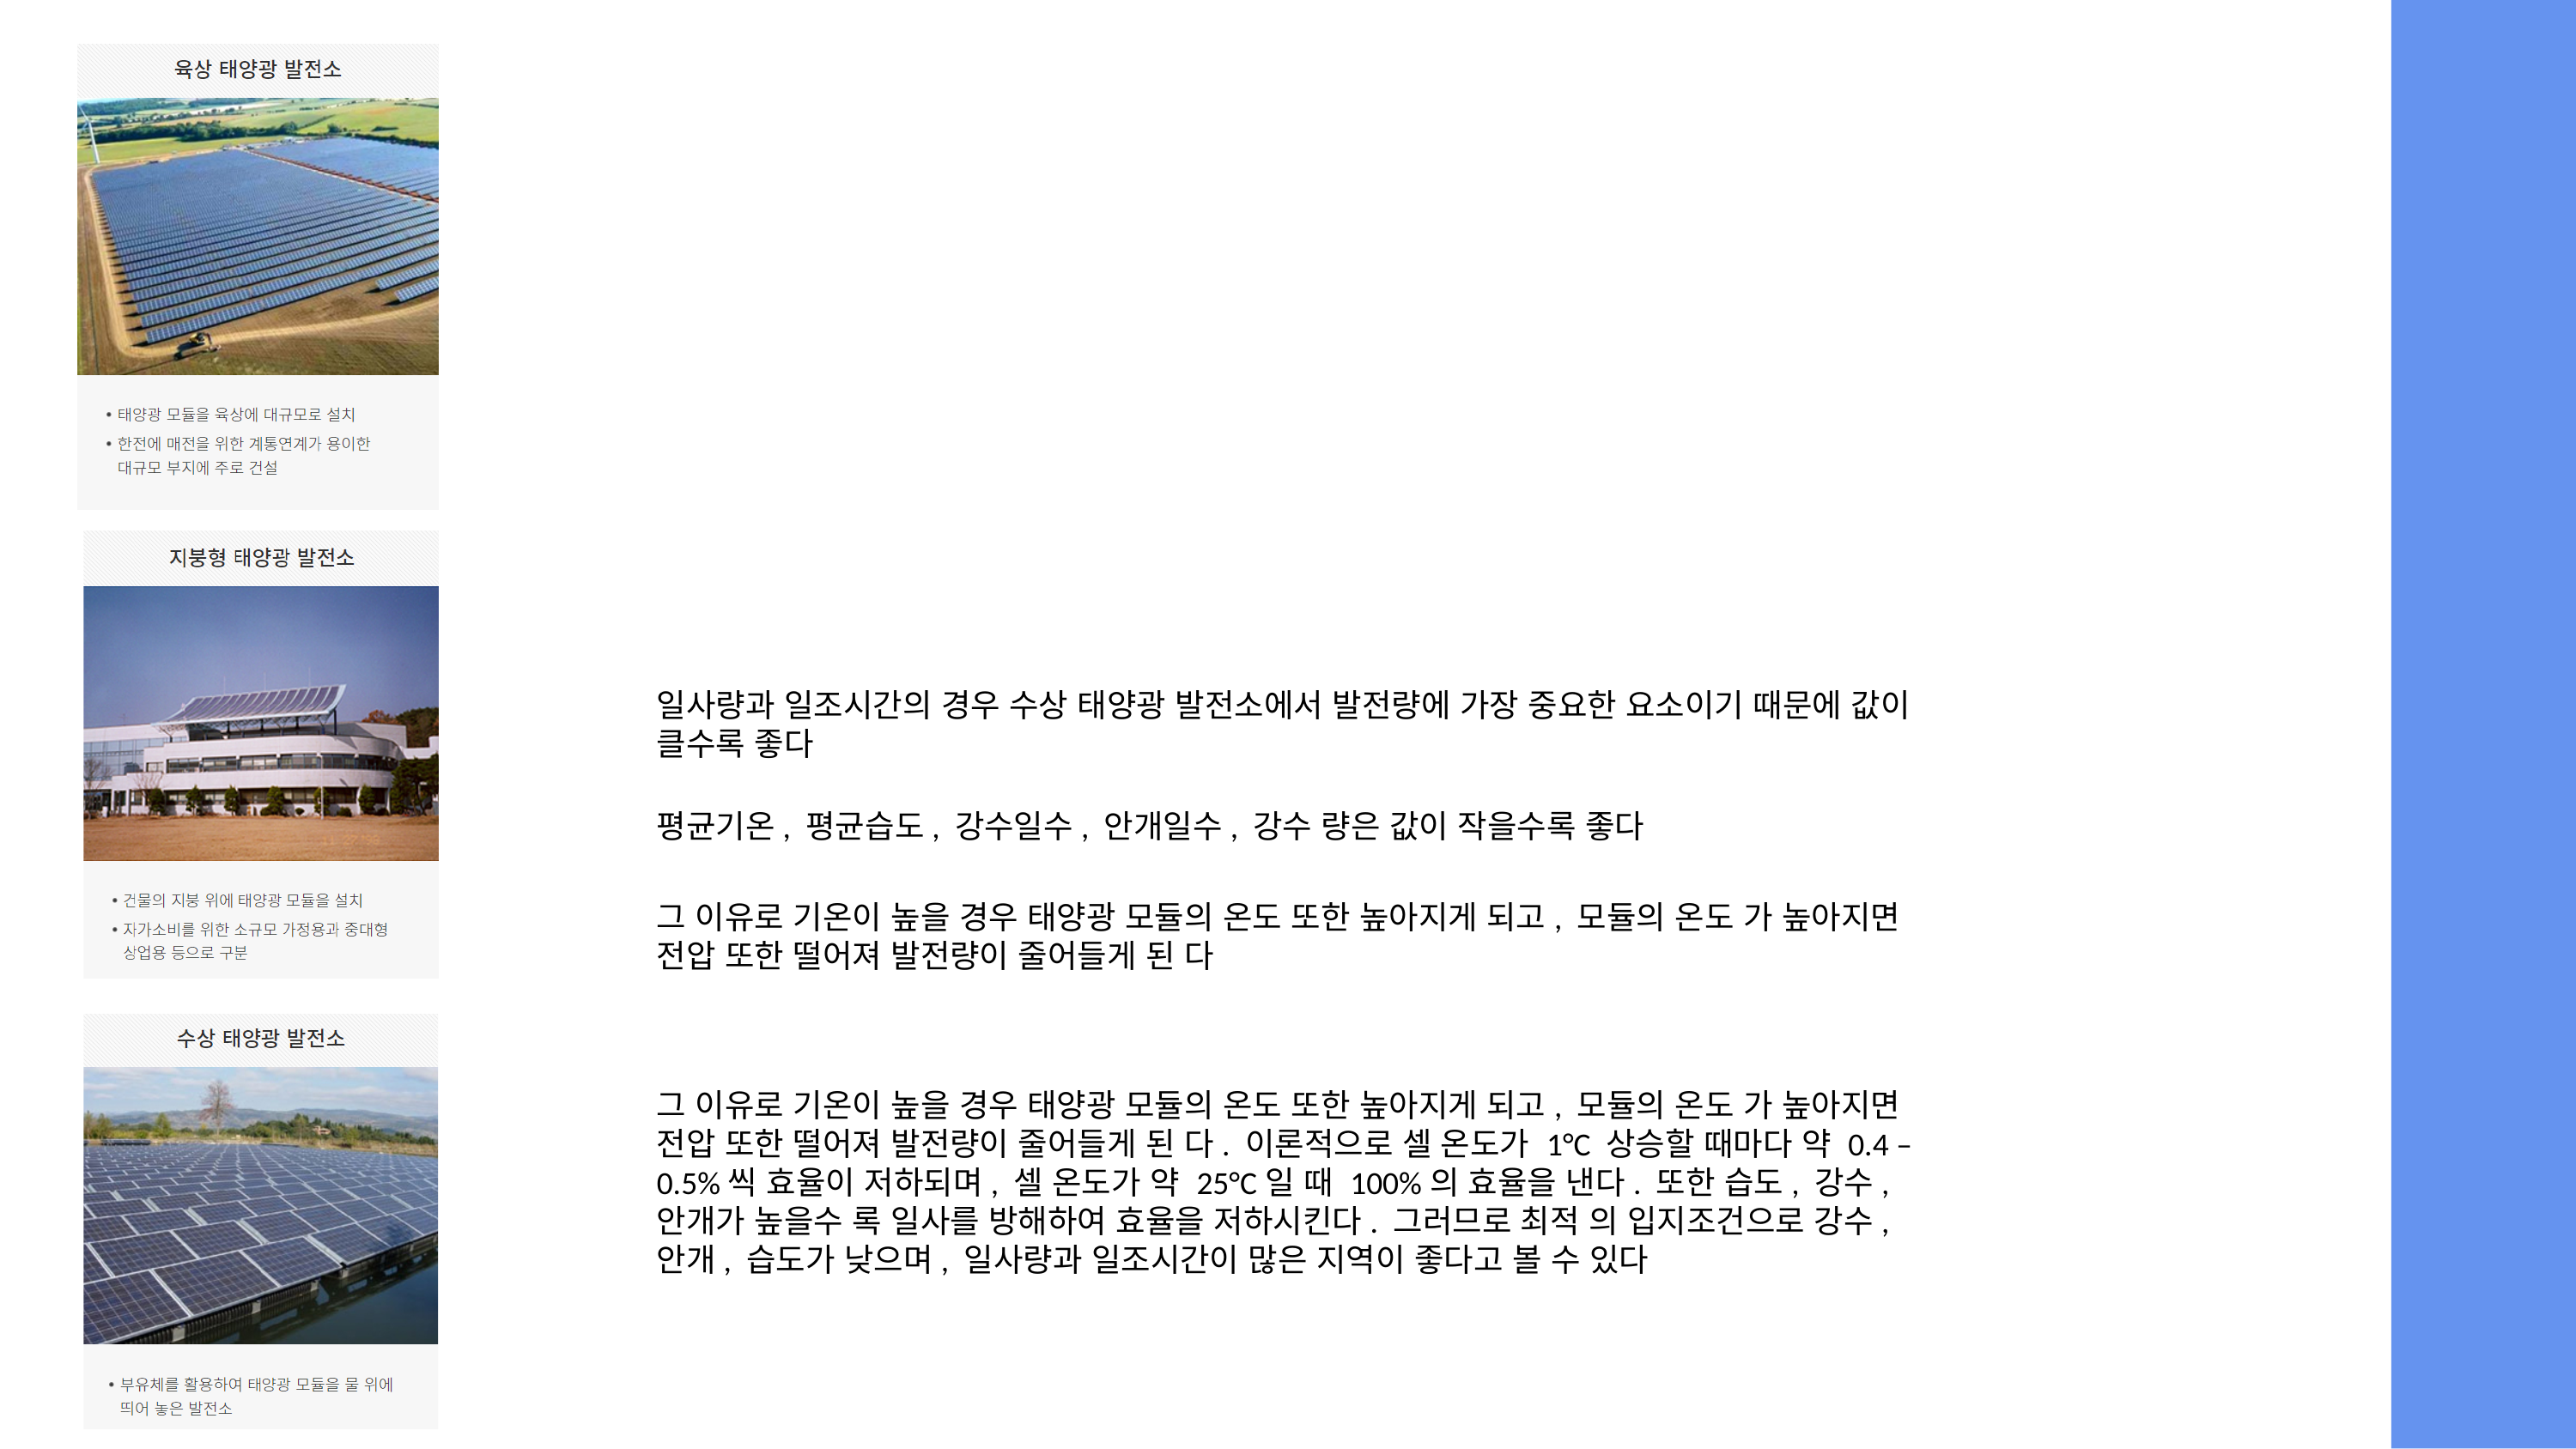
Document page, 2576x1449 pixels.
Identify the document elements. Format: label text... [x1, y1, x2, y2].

text_box 일사량과 일조시간의 경우 수상 태양광 발전소에서 발전량에 가장 중요한 요소이기 때문에 값이 클수록 좋다 [643, 678, 1932, 769]
text_box 그 이유로 기온이 높을 경우 태양광 모듈의 온도 또한 높아지게 되고, 모듈의 온도 가 높아지면 전압 또한 떨어져 발전량이 줄어들게 된 다 [643, 890, 1932, 981]
picture [77, 44, 439, 510]
text_box 평균기온, 평균습도, 강수일수, 안개일수, 강수 량은 값이 작을수록 좋다 [643, 799, 1932, 851]
picture [83, 530, 440, 979]
text_box [2390, 0, 2576, 1449]
text_box 그 이유로 기온이 높을 경우 태양광 모듈의 온도 또한 높아지게 되고, 모듈의 온도 가 높아지면 전압 또한 떨어져 발전량이 줄어들게 된 다. 이론적으로 셀 온도가 1°C 상승할 때마다 약 0.4 – 0.5%씩 효율이 저하되며, 셀 온도가 약 25°C일 때 100%의 효율을 낸다. 또한 습도, 강수, 안개가 높을수 록 일사를 방해하여 효율을 저하시킨다. 그러므로 최적 의 입지조건으로 강수, 안개, 습도가 낮으며, 일사량과 일조시간이 많은 지역이 좋다고 볼 수 있다 [643, 1078, 1932, 1284]
picture [82, 1014, 439, 1429]
